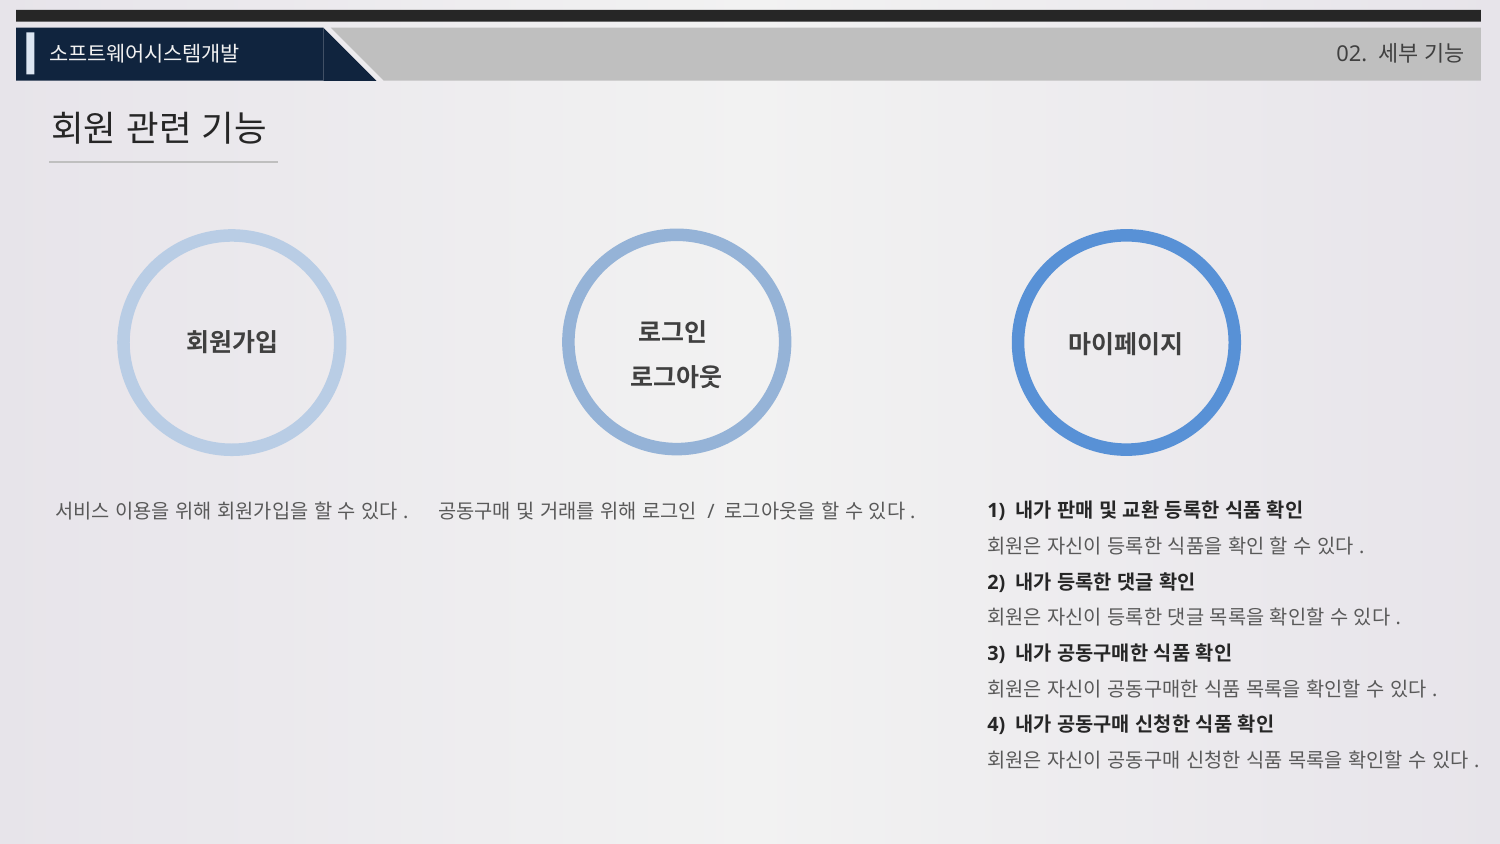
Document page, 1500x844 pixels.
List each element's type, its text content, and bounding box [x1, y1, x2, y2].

text_box [24, 30, 37, 76]
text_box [563, 234, 790, 450]
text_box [119, 235, 346, 450]
text_box [14, 8, 1483, 24]
text_box 소프트웨어시스템개발 [37, 33, 270, 74]
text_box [1013, 235, 1239, 450]
text_box 회원 관련 기능 [36, 98, 358, 157]
text_box 공동구매 및 거래를 위해 로그인 / 로그아웃을 할 수 있다. [407, 478, 947, 530]
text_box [330, 27, 1482, 81]
text_box [14, 26, 321, 83]
text_box 1) 내가 판매 및 교환 등록한 식품 확인 회원은 자신이 등록한 식품을 확인 할 수 있다. 2) 내가 등록한 댓글 확인 회원은 자신이 등록한 댓글 목록을 확인할 수 있다. 3) 내가 공동구매한 식품 확인 회원은 자신이 공동구매한 식품 목록을 확인할 수 있다. 4) 내가 공동구매 신청한 식품 확인 회원은 자신이 공동구매 신청한 식품 목록을 확인할 수 있다. [972, 478, 1498, 779]
text_box [321, 25, 328, 83]
text_box 서비스 이용을 위해 회원가입을 할 수 있다. [0, 478, 407, 530]
